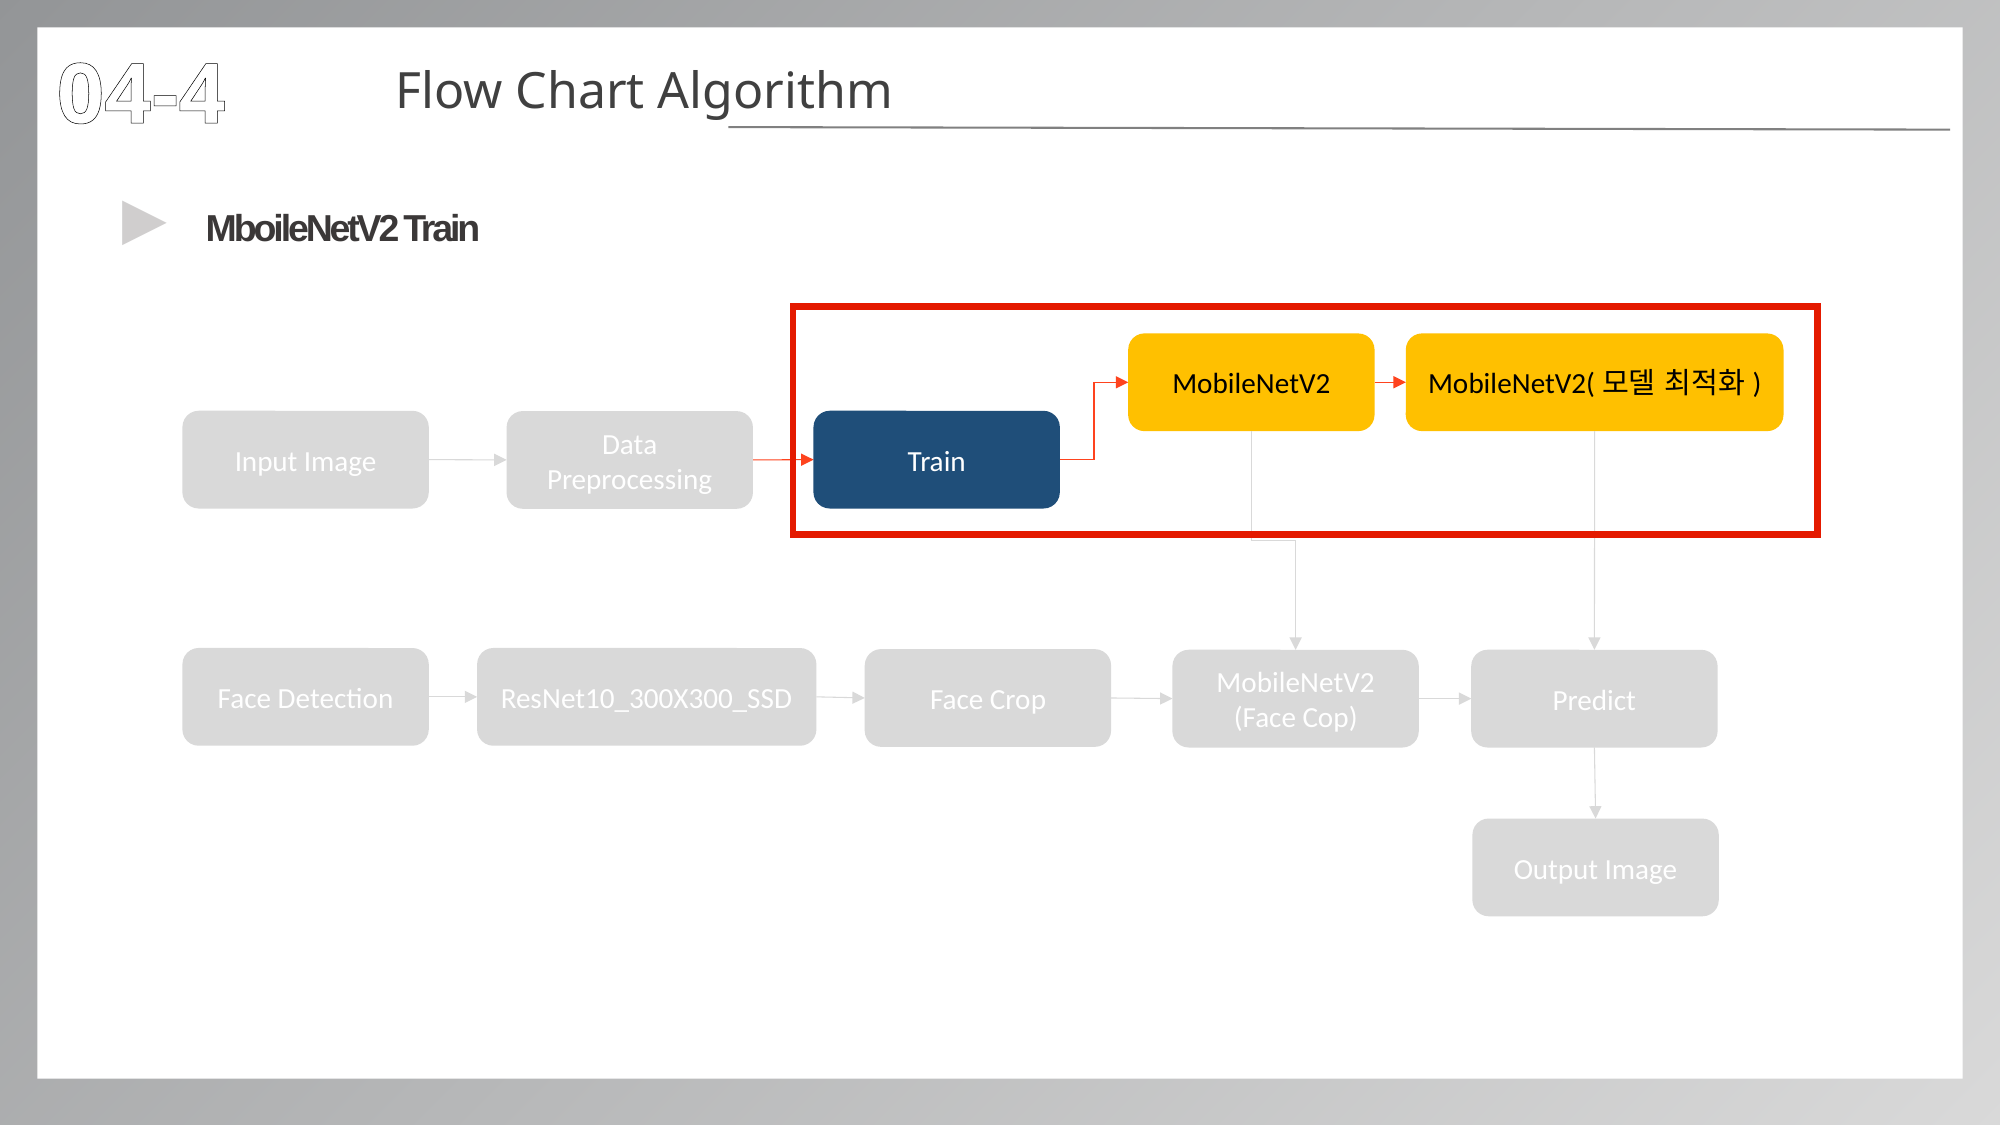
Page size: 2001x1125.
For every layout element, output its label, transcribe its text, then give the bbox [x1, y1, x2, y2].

text_box 04-4 [41, 32, 308, 148]
text_box [792, 305, 1818, 536]
text_box Flow Chart Algorithm [380, 51, 909, 127]
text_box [182, 333, 1784, 917]
text_box [36, 26, 1964, 1080]
text_box MboileNetV2 Train [191, 173, 1896, 256]
text_box ▶ [108, 172, 191, 258]
